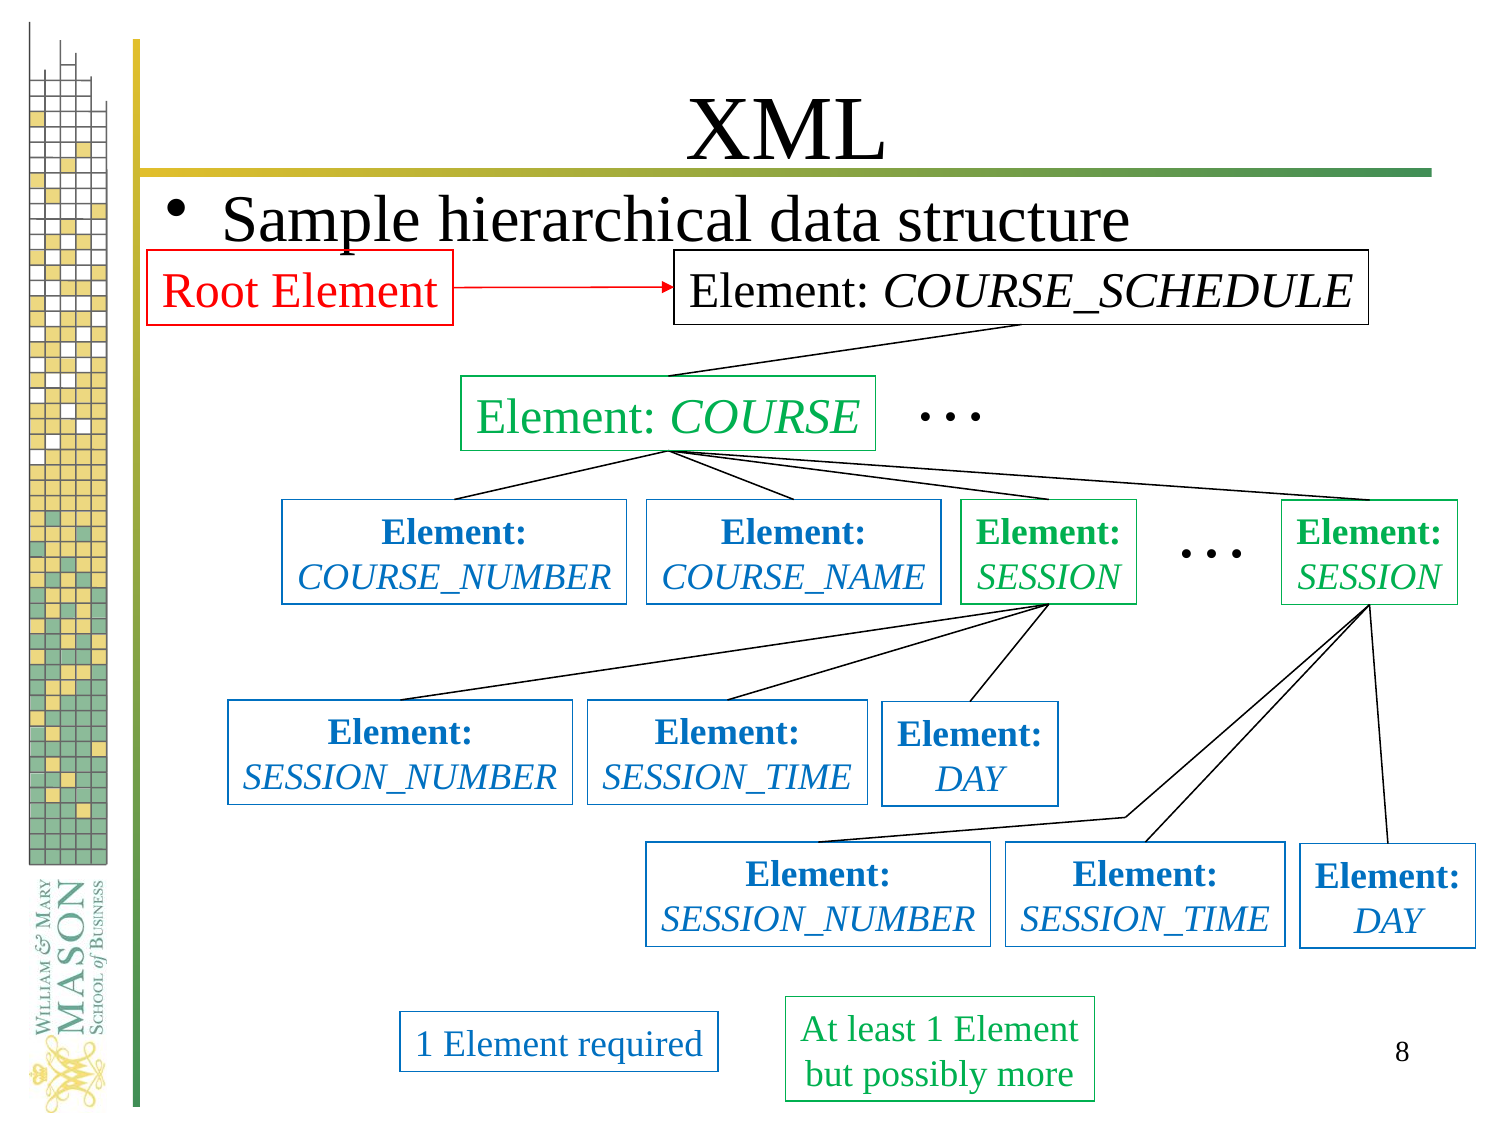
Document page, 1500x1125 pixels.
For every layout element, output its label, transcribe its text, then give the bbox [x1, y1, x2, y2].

text_box Element: COURSE_SCHEDULE [674, 249, 1369, 325]
list Sample hierarchical data structure [150, 167, 1500, 936]
text_box Element: DAY [1300, 843, 1476, 949]
slide_number 8 [1048, 1024, 1426, 1103]
text_box Element: COURSE_NUMBER [282, 499, 627, 605]
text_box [454, 451, 665, 500]
text_box 1 Element required [400, 1011, 719, 1072]
text_box Element: SESSION_TIME [1005, 852, 1286, 947]
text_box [668, 326, 1022, 377]
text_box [1370, 605, 1389, 844]
text_box … [1160, 509, 1265, 580]
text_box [400, 605, 725, 701]
text_box Element: SESSION_TIME [587, 708, 813, 805]
text_box Element: SESSION_NUMBER [646, 842, 991, 947]
title XML [150, 45, 1425, 167]
text_box Element: SESSION [961, 509, 1137, 604]
text_box Root Element [146, 250, 454, 325]
text_box Element: COURSE [461, 375, 876, 450]
text_box Element: SESSION_NUMBER [228, 699, 573, 805]
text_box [818, 605, 1370, 843]
text_box … [898, 385, 1004, 444]
text_box Element: SESSION [1281, 499, 1458, 605]
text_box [668, 451, 1370, 501]
text_box Element: COURSE_NAME [646, 508, 941, 603]
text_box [727, 605, 817, 701]
text_box At least 1 Element but possibly more [785, 996, 1095, 1102]
